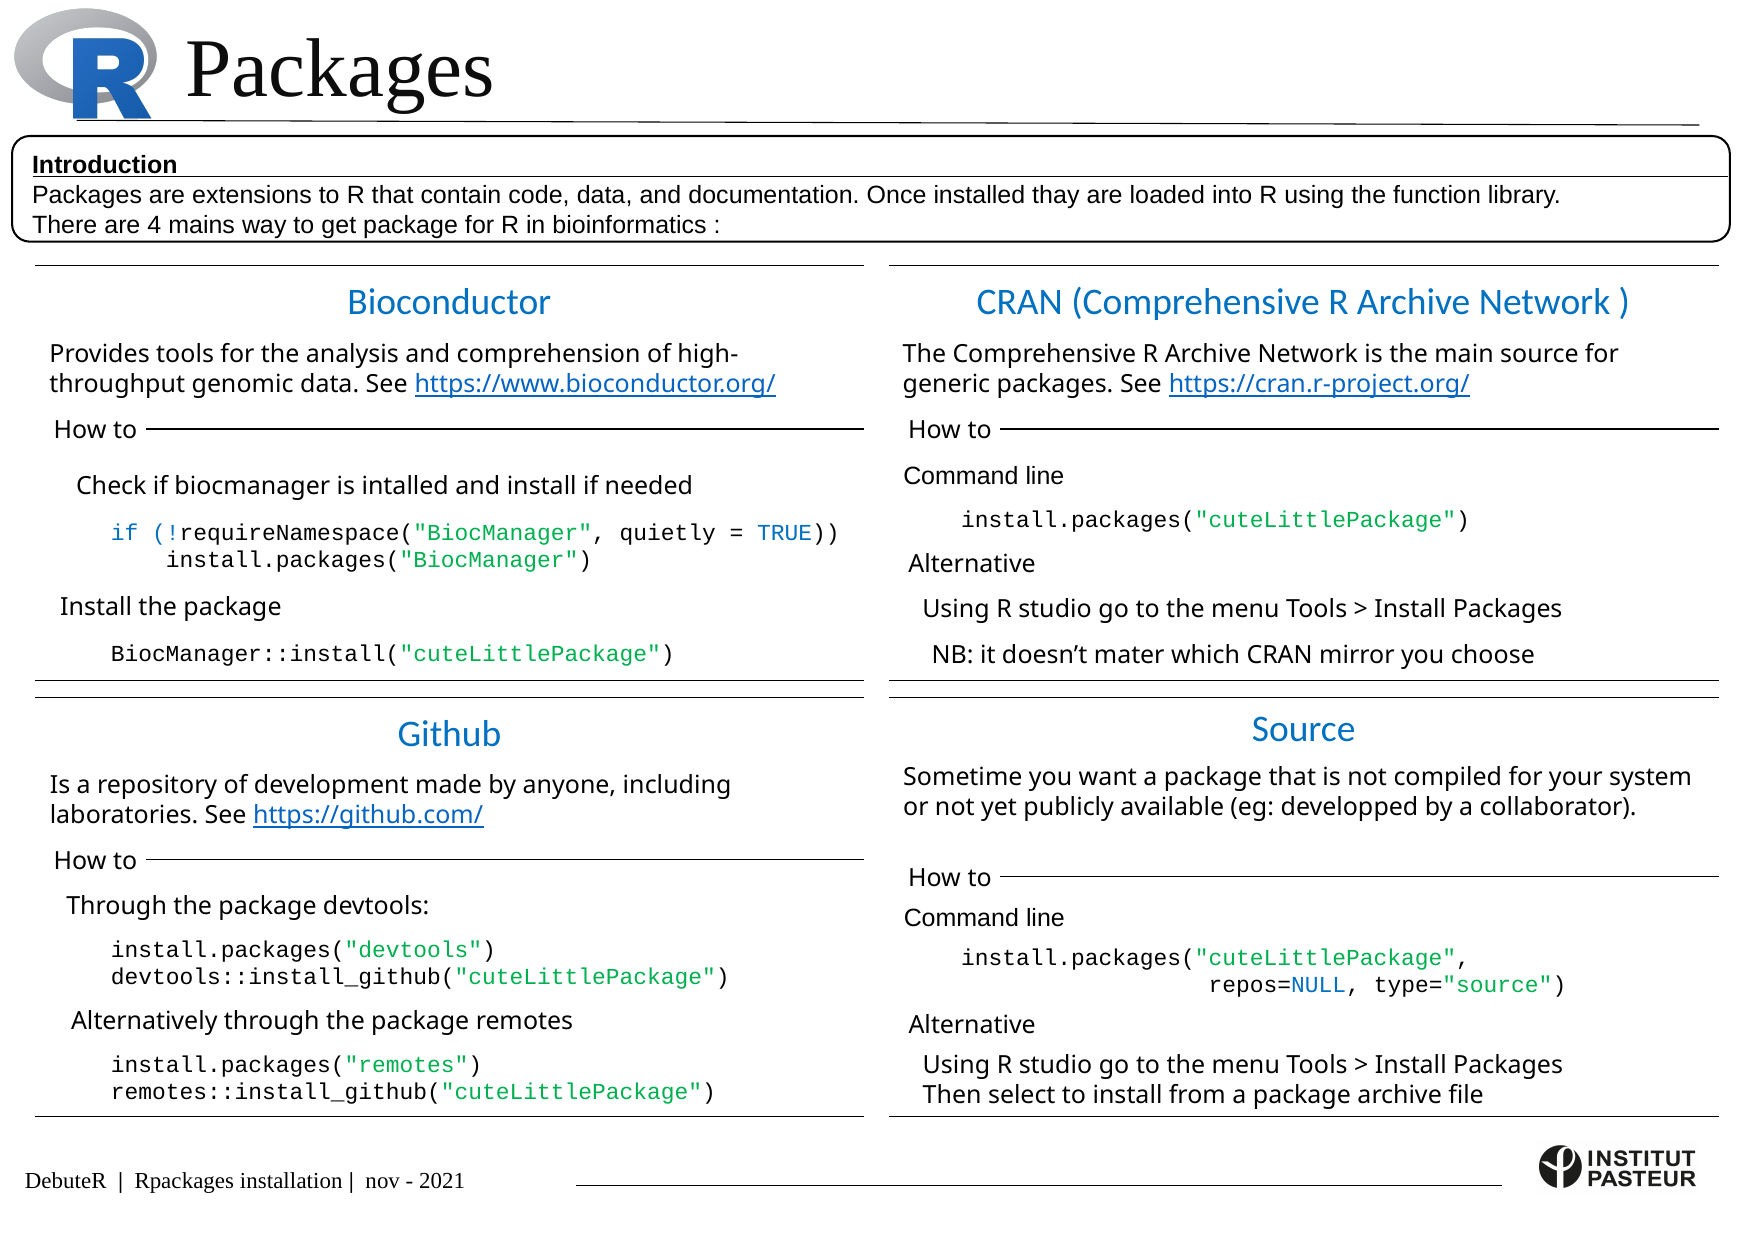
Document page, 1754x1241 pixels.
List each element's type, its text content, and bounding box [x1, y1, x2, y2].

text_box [34, 406, 865, 452]
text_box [889, 406, 1719, 452]
text_box Install the package [45, 582, 297, 628]
text_box Alternative [893, 1000, 1052, 1046]
text_box NB: it doesn’t mater which CRAN mirror you choose [916, 630, 1551, 676]
text_box Command line [888, 894, 1081, 940]
text_box install.packages("devtools") devtools::install_github("cuteLittlePackage") [96, 926, 865, 997]
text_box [889, 853, 1719, 900]
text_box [76, 120, 1700, 125]
text_box Sometime you want a package that is not compiled for your system or not yet publicly available (eg: developped by a collaborator). [888, 752, 1718, 828]
text_box install.packages("cuteLittlePackage") [946, 497, 1648, 540]
text_box install.packages("cuteLittlePackage", repos=NULL, type="source") [946, 934, 1724, 1005]
text_box Alternative [893, 540, 1051, 585]
text_box Command line [888, 451, 1080, 497]
text_box DebuteR | Rpackages installation | nov - 2021 [10, 1158, 887, 1201]
text_box Introduction Packages are extensions to R that contain code, data, and documentation. Once installed thay are loaded into R using the function library. There are 4 mains way to get package for R in bioinformatics : [11, 134, 1731, 243]
text_box Using R studio go to the menu Tools > Install Packages [907, 585, 1738, 631]
text_box install.packages("remotes") remotes::install_github("cuteLittlePackage") [96, 1041, 865, 1112]
picture [0, 0, 209, 146]
text_box Is a repository of development made by anyone, including laboratories. See https://github.com/ [34, 761, 865, 836]
picture [1535, 1139, 1700, 1194]
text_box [34, 836, 865, 883]
text_box The Comprehensive R Archive Network is the main source for generic packages. See https://cran.r-project.org/ [888, 330, 1718, 410]
title Packages [209, 21, 517, 120]
text_box Github [382, 701, 517, 761]
text_box Through the package devtools: [51, 883, 445, 927]
text_box Using R studio go to the menu Tools > Install Packages Then select to install from a package archive file [907, 1041, 1738, 1116]
text_box BiocManager::install("cuteLittlePackage") [96, 630, 797, 673]
text_box Alternatively through the package remotes [56, 996, 590, 1042]
text_box CRAN (Comprehensive R Archive Network ) [961, 270, 1646, 330]
text_box if (!requireNamespace("BiocManager", quietly = TRUE)) install.packages("BiocManager") [96, 509, 865, 580]
text_box Check if biocmanager is intalled and install if needed [61, 461, 709, 507]
text_box Bioconductor [332, 270, 567, 330]
text_box Source [1237, 698, 1371, 752]
text_box Provides tools for the analysis and comprehension of high-throughput genomic data. See https://www.bioconductor.org/ [34, 330, 865, 406]
